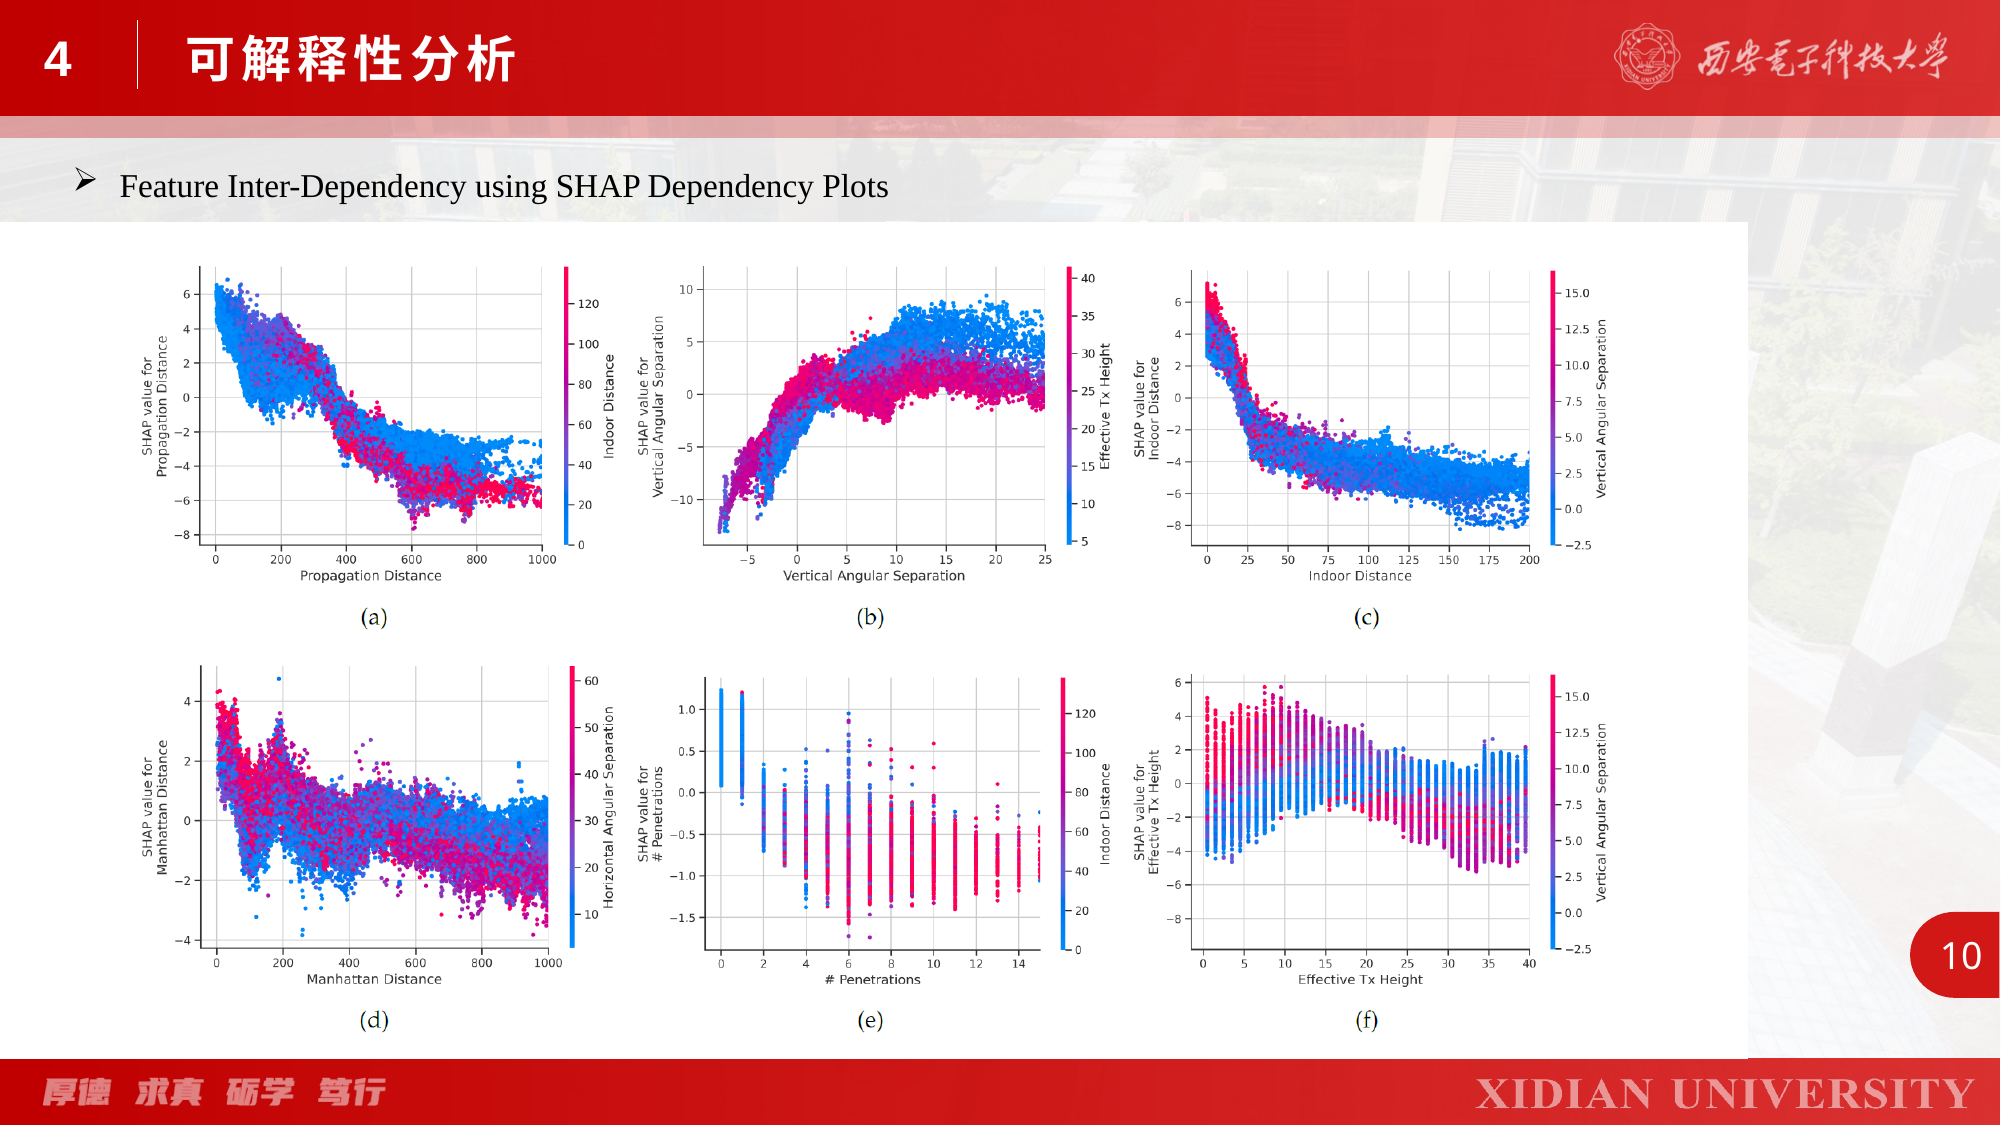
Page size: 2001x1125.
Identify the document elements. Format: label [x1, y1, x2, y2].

text_box [21, 22, 1975, 1125]
picture [0, 222, 1748, 1059]
text_box [0, 0, 2000, 1125]
